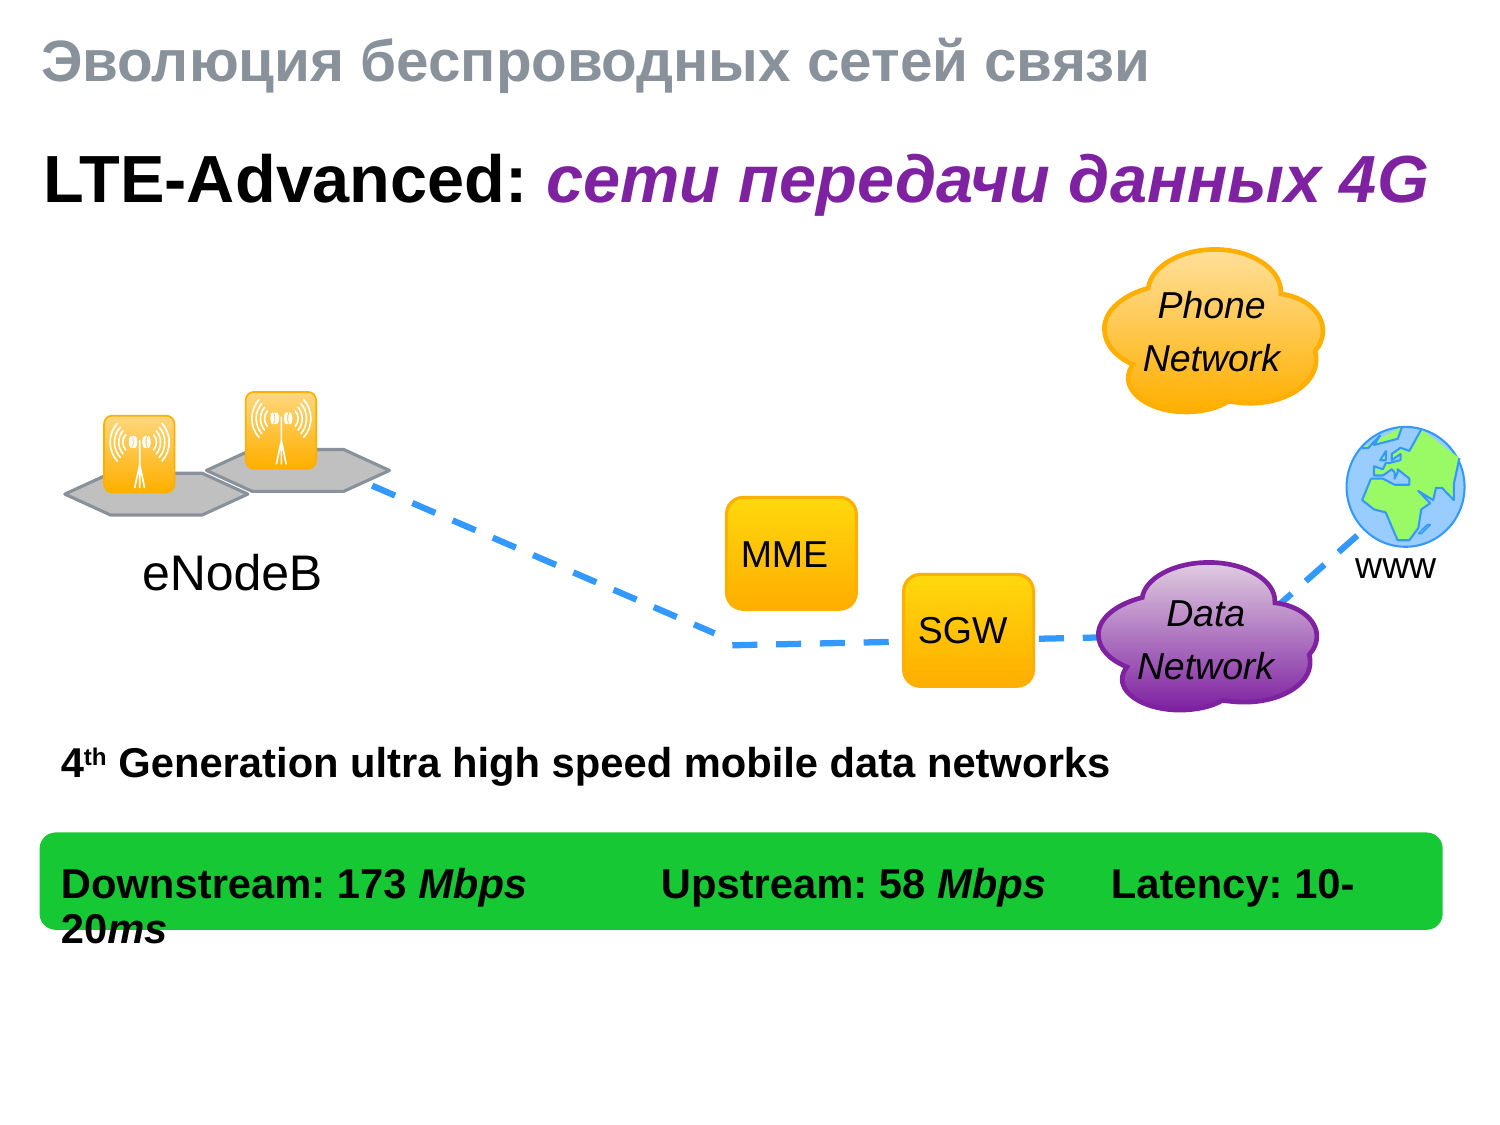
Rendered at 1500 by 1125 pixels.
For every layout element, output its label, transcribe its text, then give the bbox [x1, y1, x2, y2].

text_box [41, 834, 53, 928]
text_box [64, 414, 249, 516]
text_box 4th Generation ultra high speed mobile data networks Downstream: 173 Mbps Upstream: 58 Mbps Latency: 10-20ms [53, 733, 1442, 961]
text_box [1147, 562, 1270, 586]
text_box LTE-Advanced: сети передачи данных 4G [36, 137, 1438, 225]
text_box www [1347, 551, 1445, 595]
text_box SGW [910, 603, 1016, 660]
text_box еNodeB [134, 532, 331, 608]
text_box [1098, 601, 1129, 694]
text_box Data Network [1129, 586, 1283, 695]
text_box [1346, 426, 1465, 548]
text_box [1104, 292, 1323, 412]
title Эволюция беспроводных сетей связи [40, 30, 1459, 168]
text_box [1130, 604, 1317, 711]
text_box [726, 497, 857, 610]
text_box [903, 574, 1034, 687]
text_box MME [733, 527, 837, 583]
text_box [1151, 249, 1278, 278]
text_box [206, 390, 390, 492]
text_box Phone Network [1135, 278, 1288, 388]
